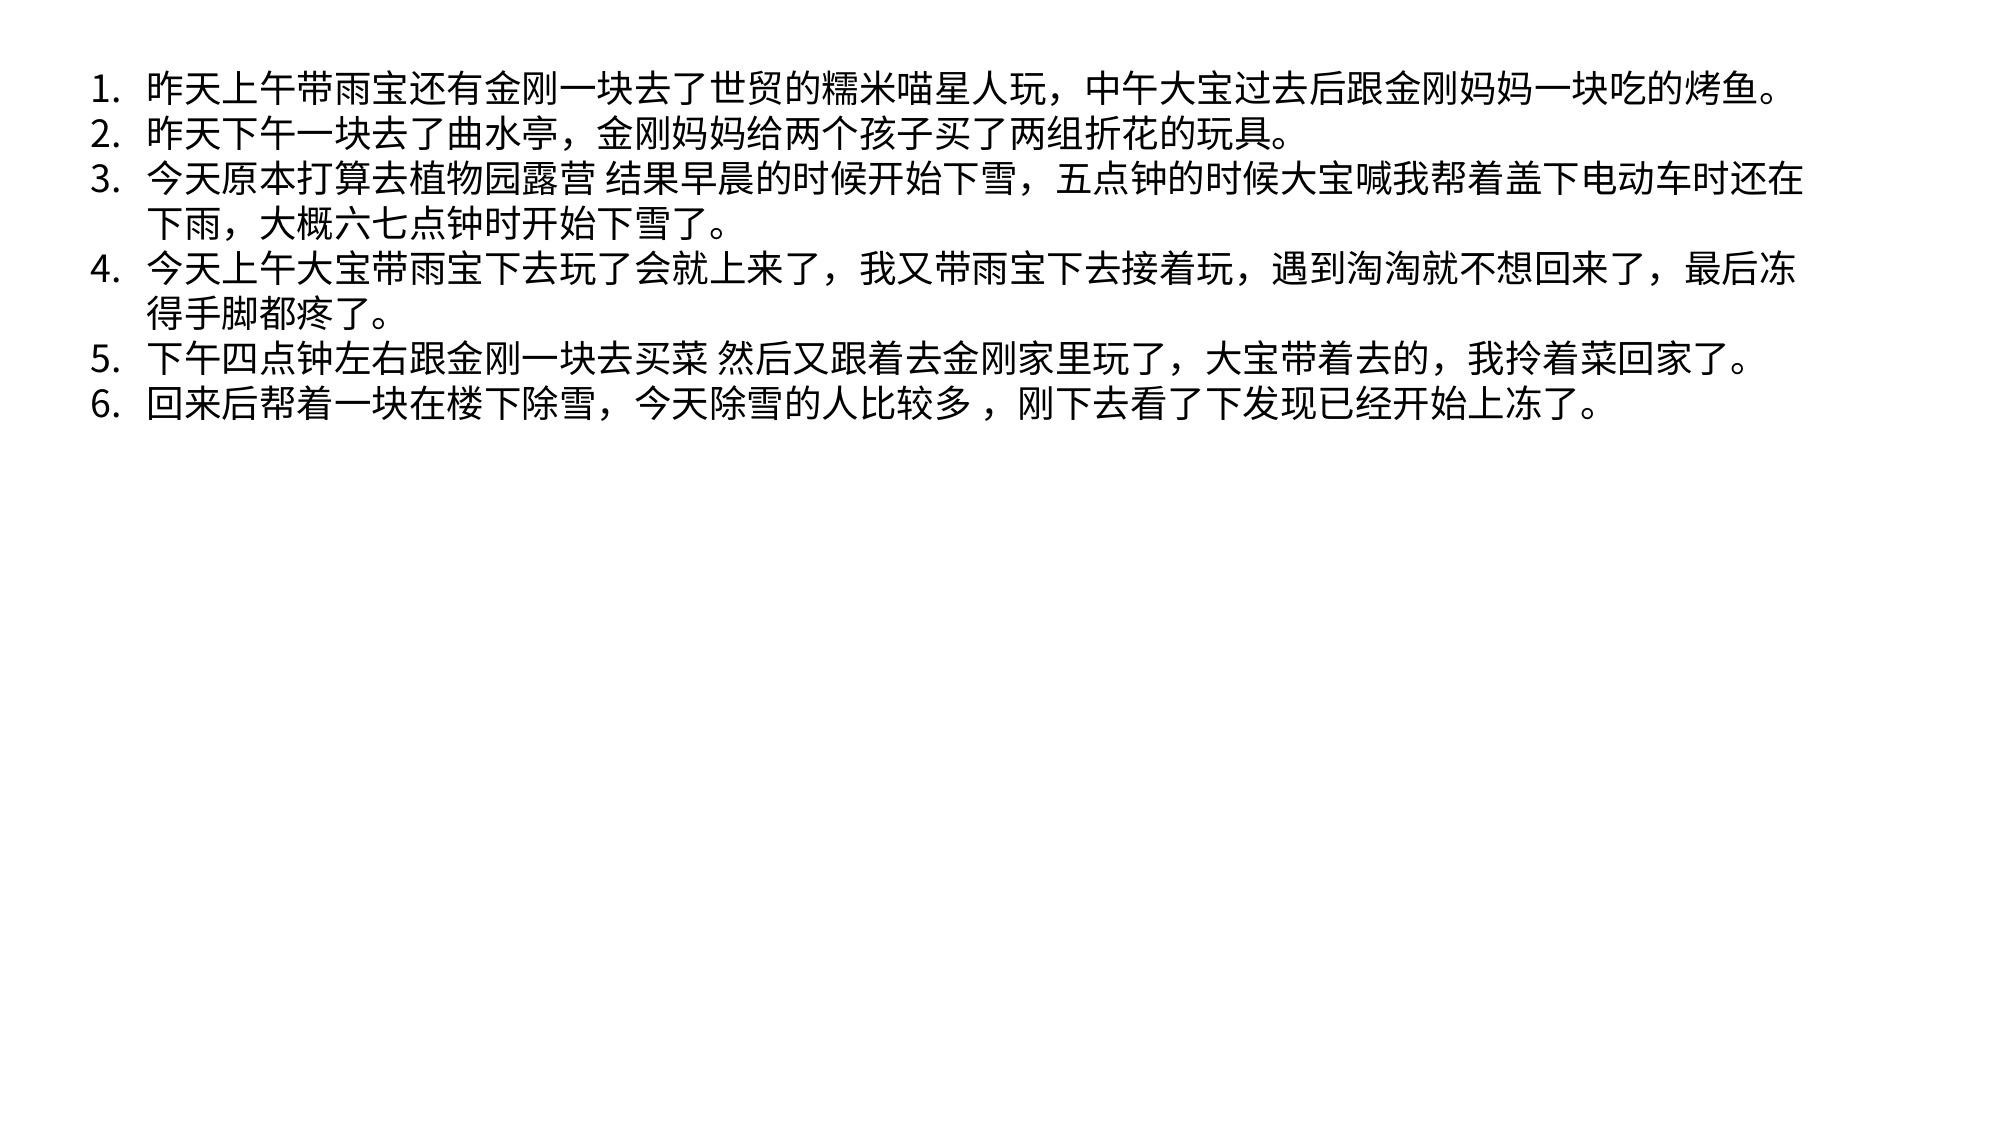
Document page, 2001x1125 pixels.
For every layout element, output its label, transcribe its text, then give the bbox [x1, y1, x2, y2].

text_box 昨天上午带雨宝还有金刚一块去了世贸的糯米喵星人玩，中午大宝过去后跟金刚妈妈一块吃的烤鱼。 昨天下午一块去了曲水亭，金刚妈妈给两个孩子买了两组折花的玩具。 今天原本打算去植物园露营 结果早晨的时候开始下雪，五点钟的时候大宝喊我帮着盖下电动车时还在下雨，大概六七点钟时开始下雪了。 今天上午大宝带雨宝下去玩了会就上来了，我又带雨宝下去接着玩，遇到淘淘就不想回来了，最后冻得手脚都疼了。 下午四点钟左右跟金刚一块去买菜 然后又跟着去金刚家里玩了，大宝带着去的，我拎着菜回家了。 回来后帮着一块在楼下除雪，今天除雪的人比较多 ，刚下去看了下发现已经开始上冻了。 [75, 57, 1845, 432]
